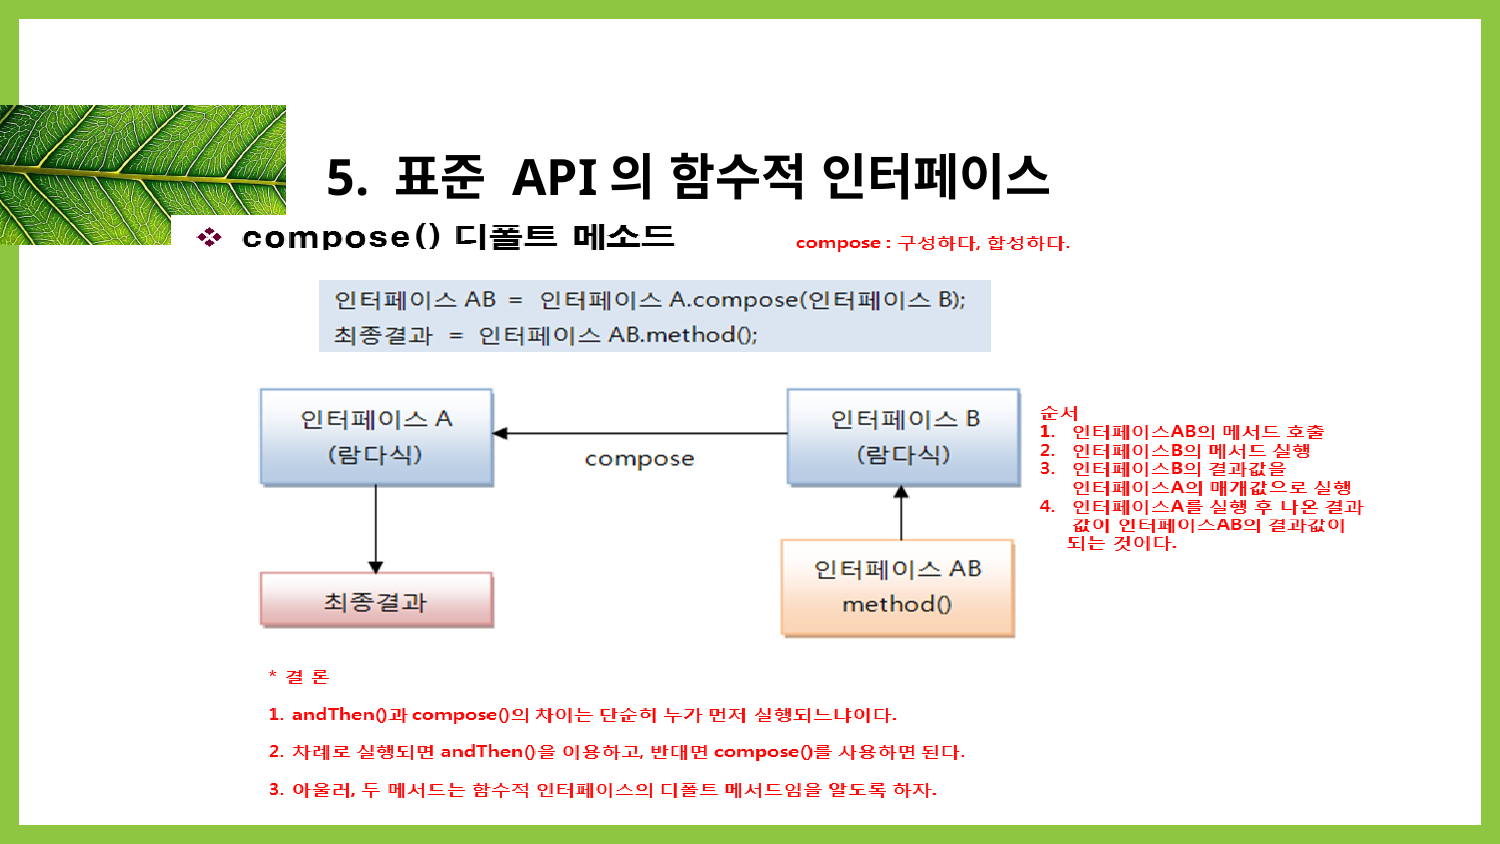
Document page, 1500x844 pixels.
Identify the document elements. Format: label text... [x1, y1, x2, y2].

picture [0, 105, 1399, 825]
title 5. 표준 API의 함수적 인터페이스 [315, 97, 1363, 213]
